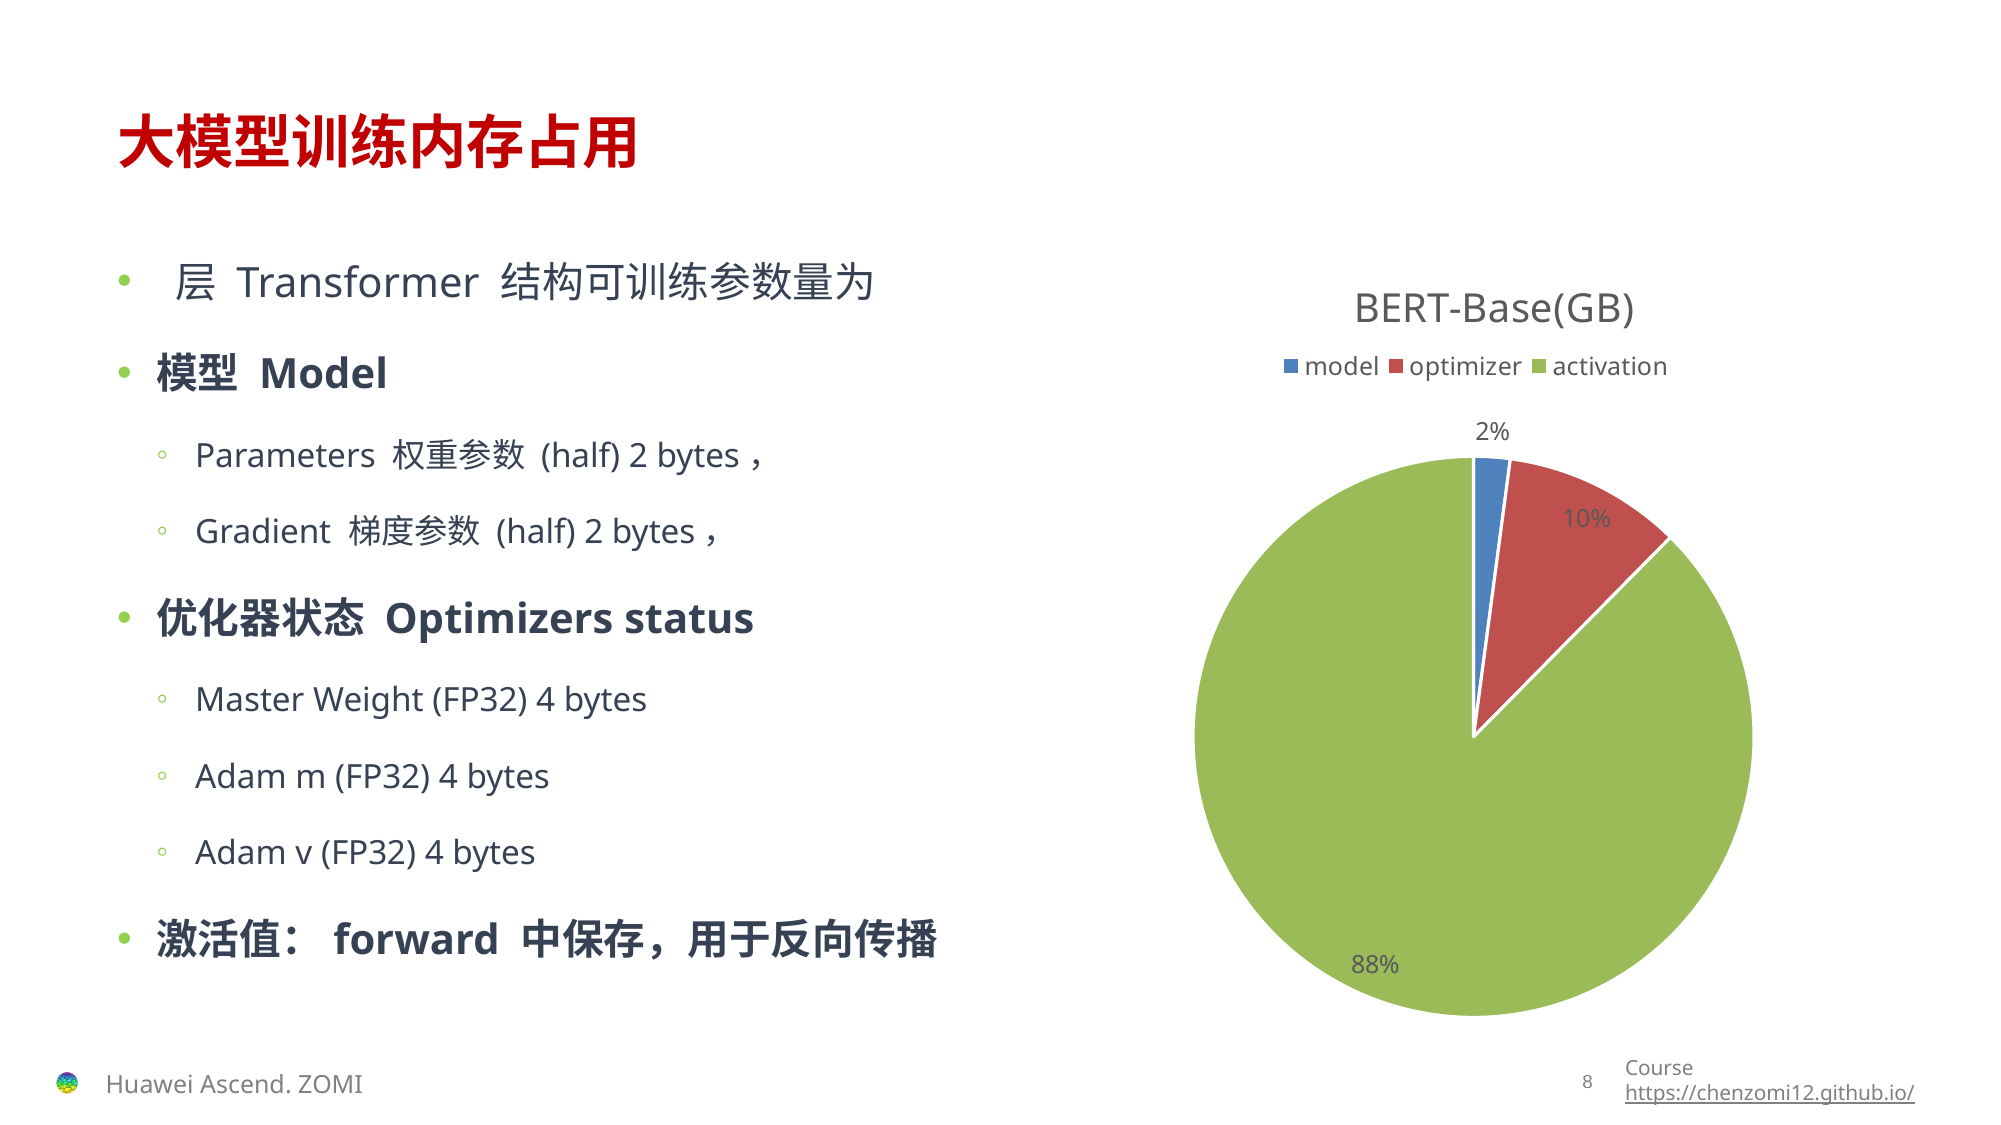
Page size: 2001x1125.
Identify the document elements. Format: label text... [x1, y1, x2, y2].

chart [1000, 235, 1947, 1034]
title 大模型训练内存占用 [102, 91, 1901, 189]
picture [57, 1073, 77, 1093]
